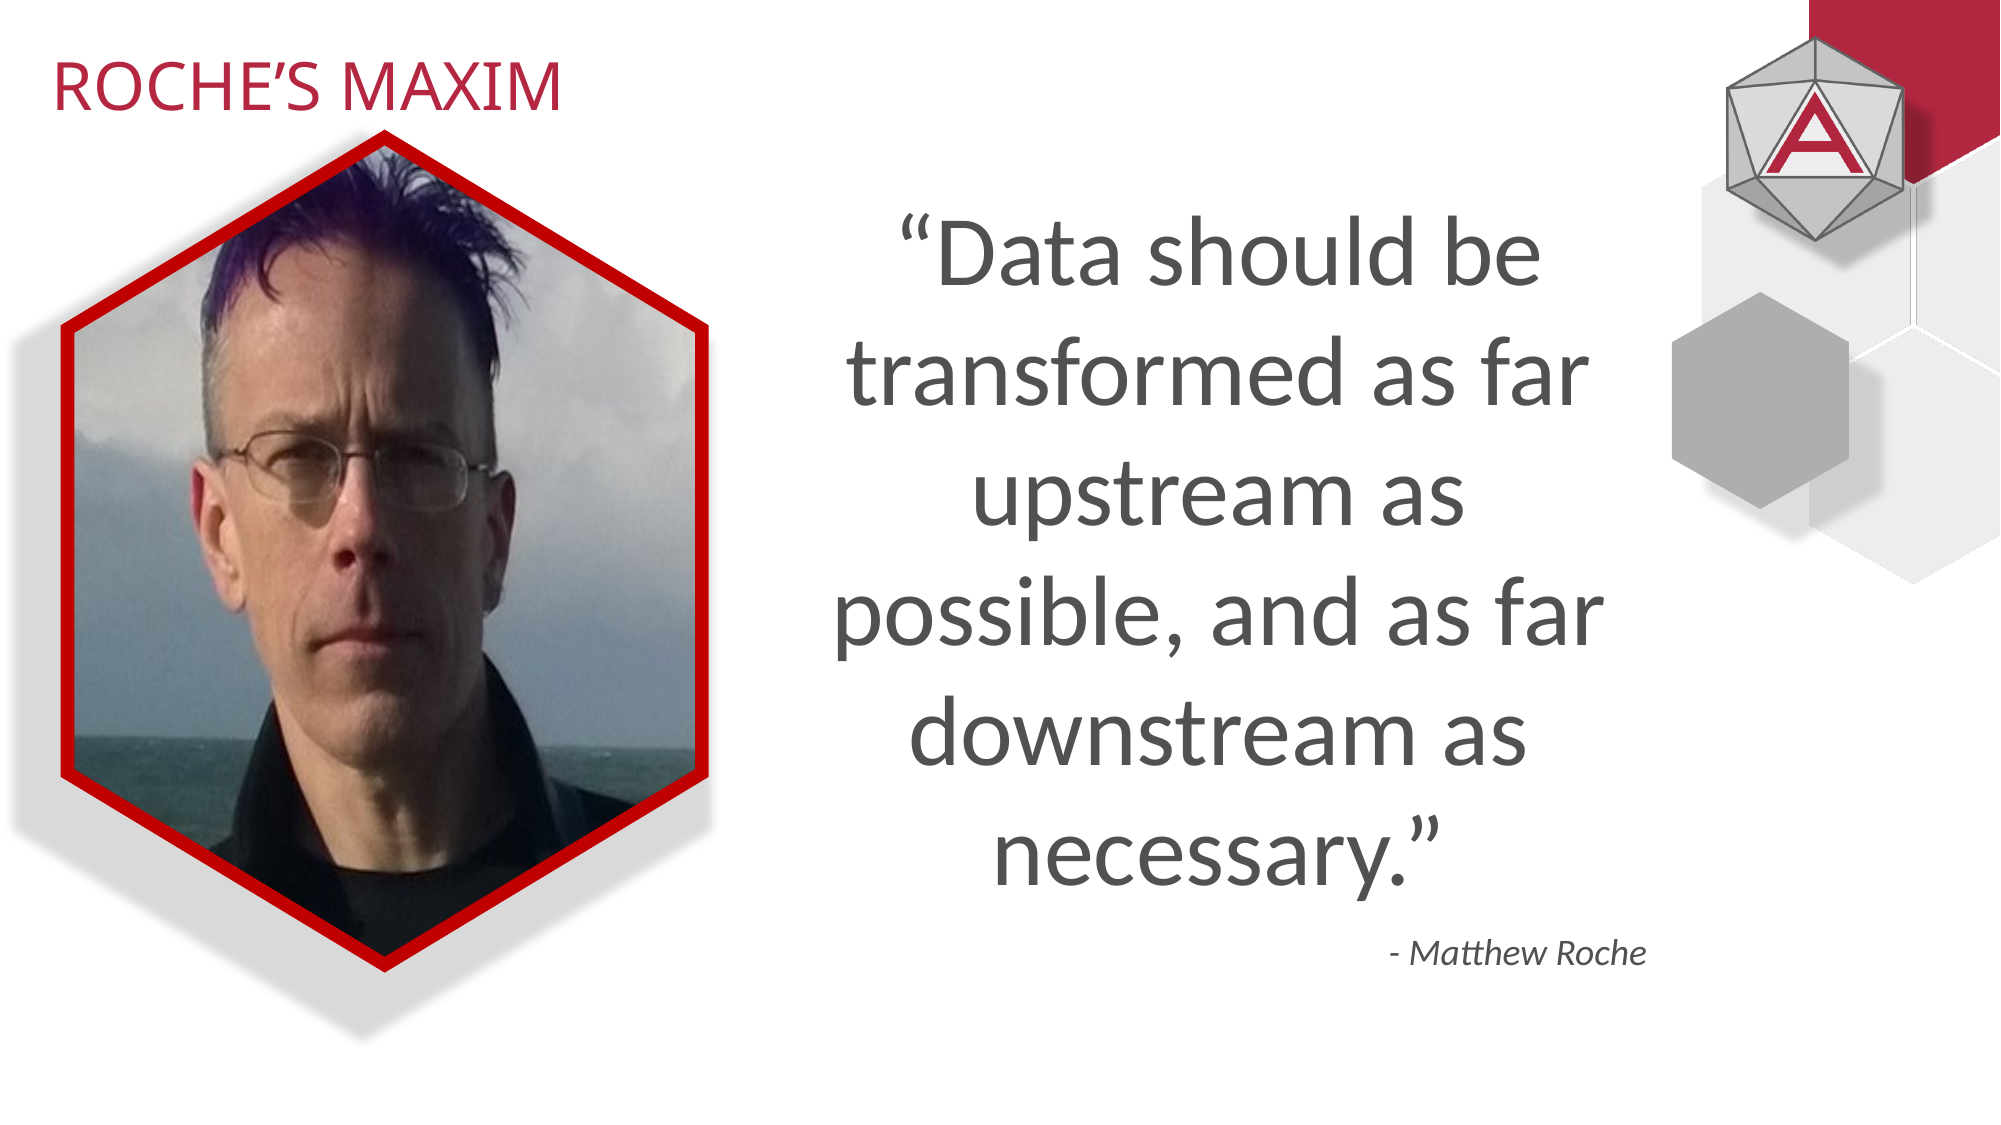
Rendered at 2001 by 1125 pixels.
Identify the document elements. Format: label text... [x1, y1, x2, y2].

title ROCHE’S MAXIM [37, 35, 1169, 136]
picture [1701, 0, 2000, 584]
text_box - Matthew Roche [1292, 920, 1662, 981]
text_box “Data should be transformed as far upstream as possible, and as far downstream as necessary.” [775, 178, 1662, 913]
text_box [66, 136, 703, 966]
